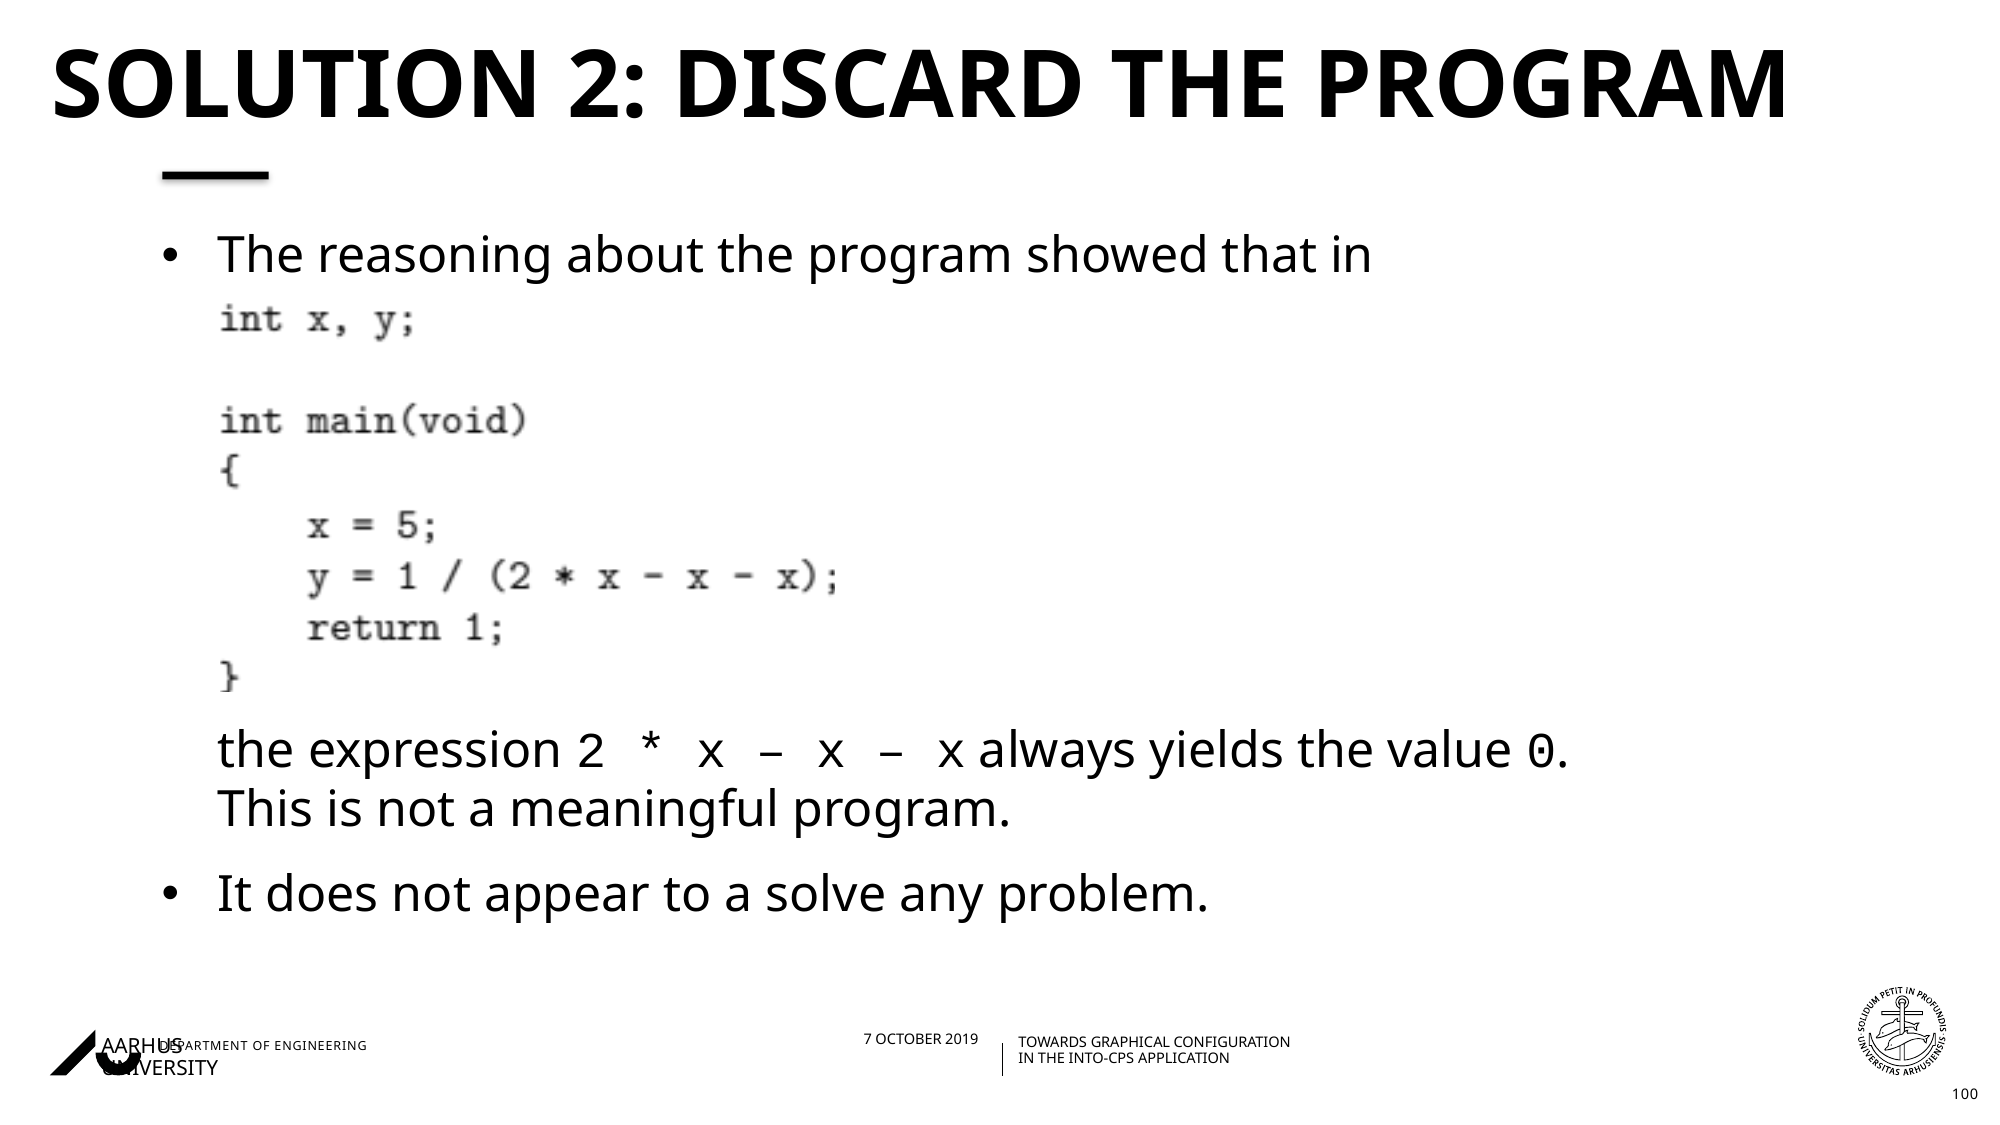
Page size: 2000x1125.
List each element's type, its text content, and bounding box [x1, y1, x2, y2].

picture [219, 302, 836, 692]
title Solution 2: discard the program [51, 37, 1948, 162]
list The reasoning about the program showed that in the expression 2 * x – x – x always yields the value 0. This is not a meaningful program. It does not appear to a solve any problem. [161, 224, 1839, 968]
slide_number 100 [1936, 1079, 1979, 1106]
